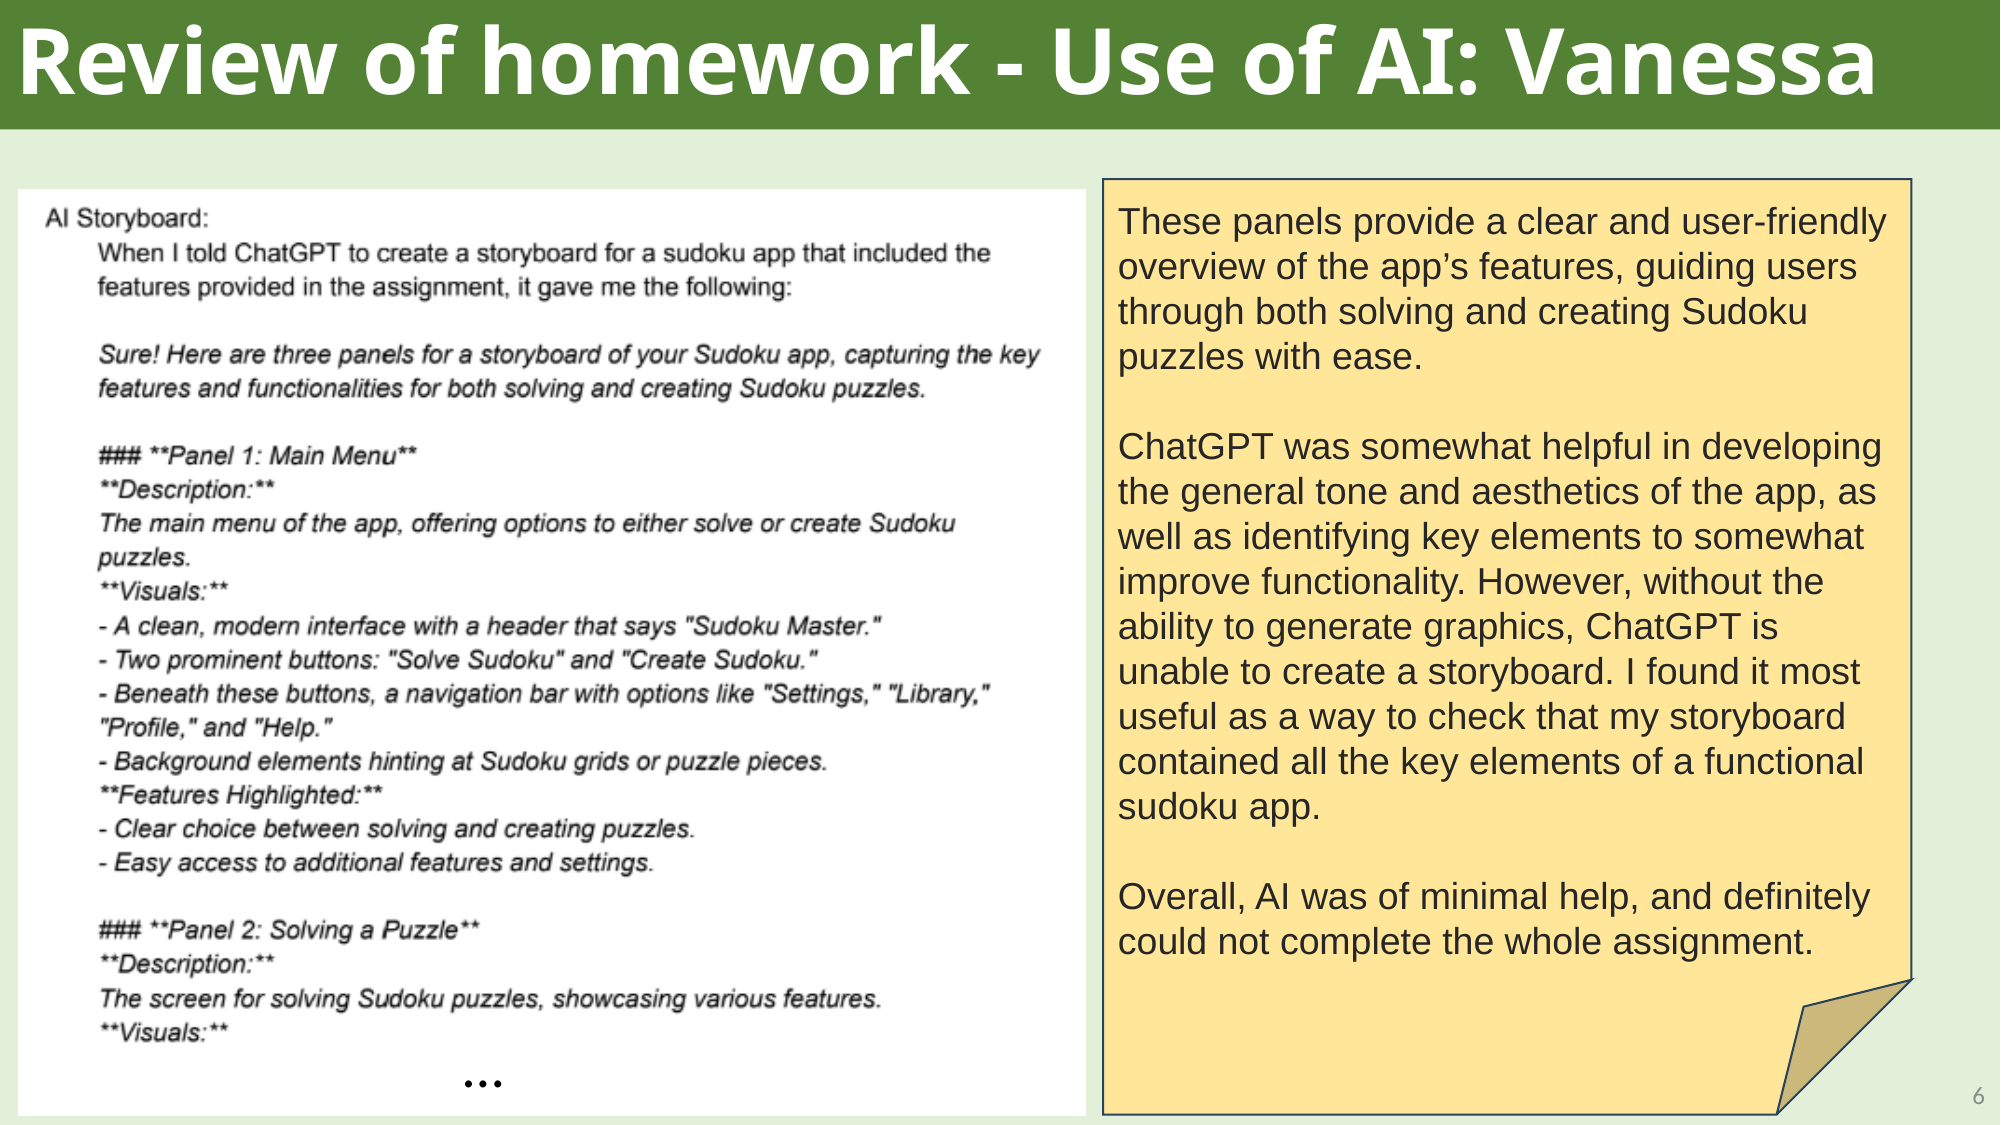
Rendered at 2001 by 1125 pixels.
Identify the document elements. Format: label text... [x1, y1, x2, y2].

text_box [18, 189, 1086, 1115]
title Review of homework - Use of AI: Vanessa [0, 0, 2000, 130]
text_box These panels provide a clear and user-friendly overview of the app’s features, guiding users through both solving and creating Sudoku puzzles with ease. ChatGPT was somewhat helpful in developing the general tone and aesthetics of the app, as well as identifying key elements to somewhat improve functionality. However, without the ability to generate graphics, ChatGPT is unable to create a storyboard. I found it most useful as a way to check that my storyboard contained all the key elements of a functional sudoku app. Overall, AI was of minimal help, and definitely could not complete the whole assignment. [1102, 178, 1915, 1116]
slide_number 6 [1550, 1065, 2000, 1125]
